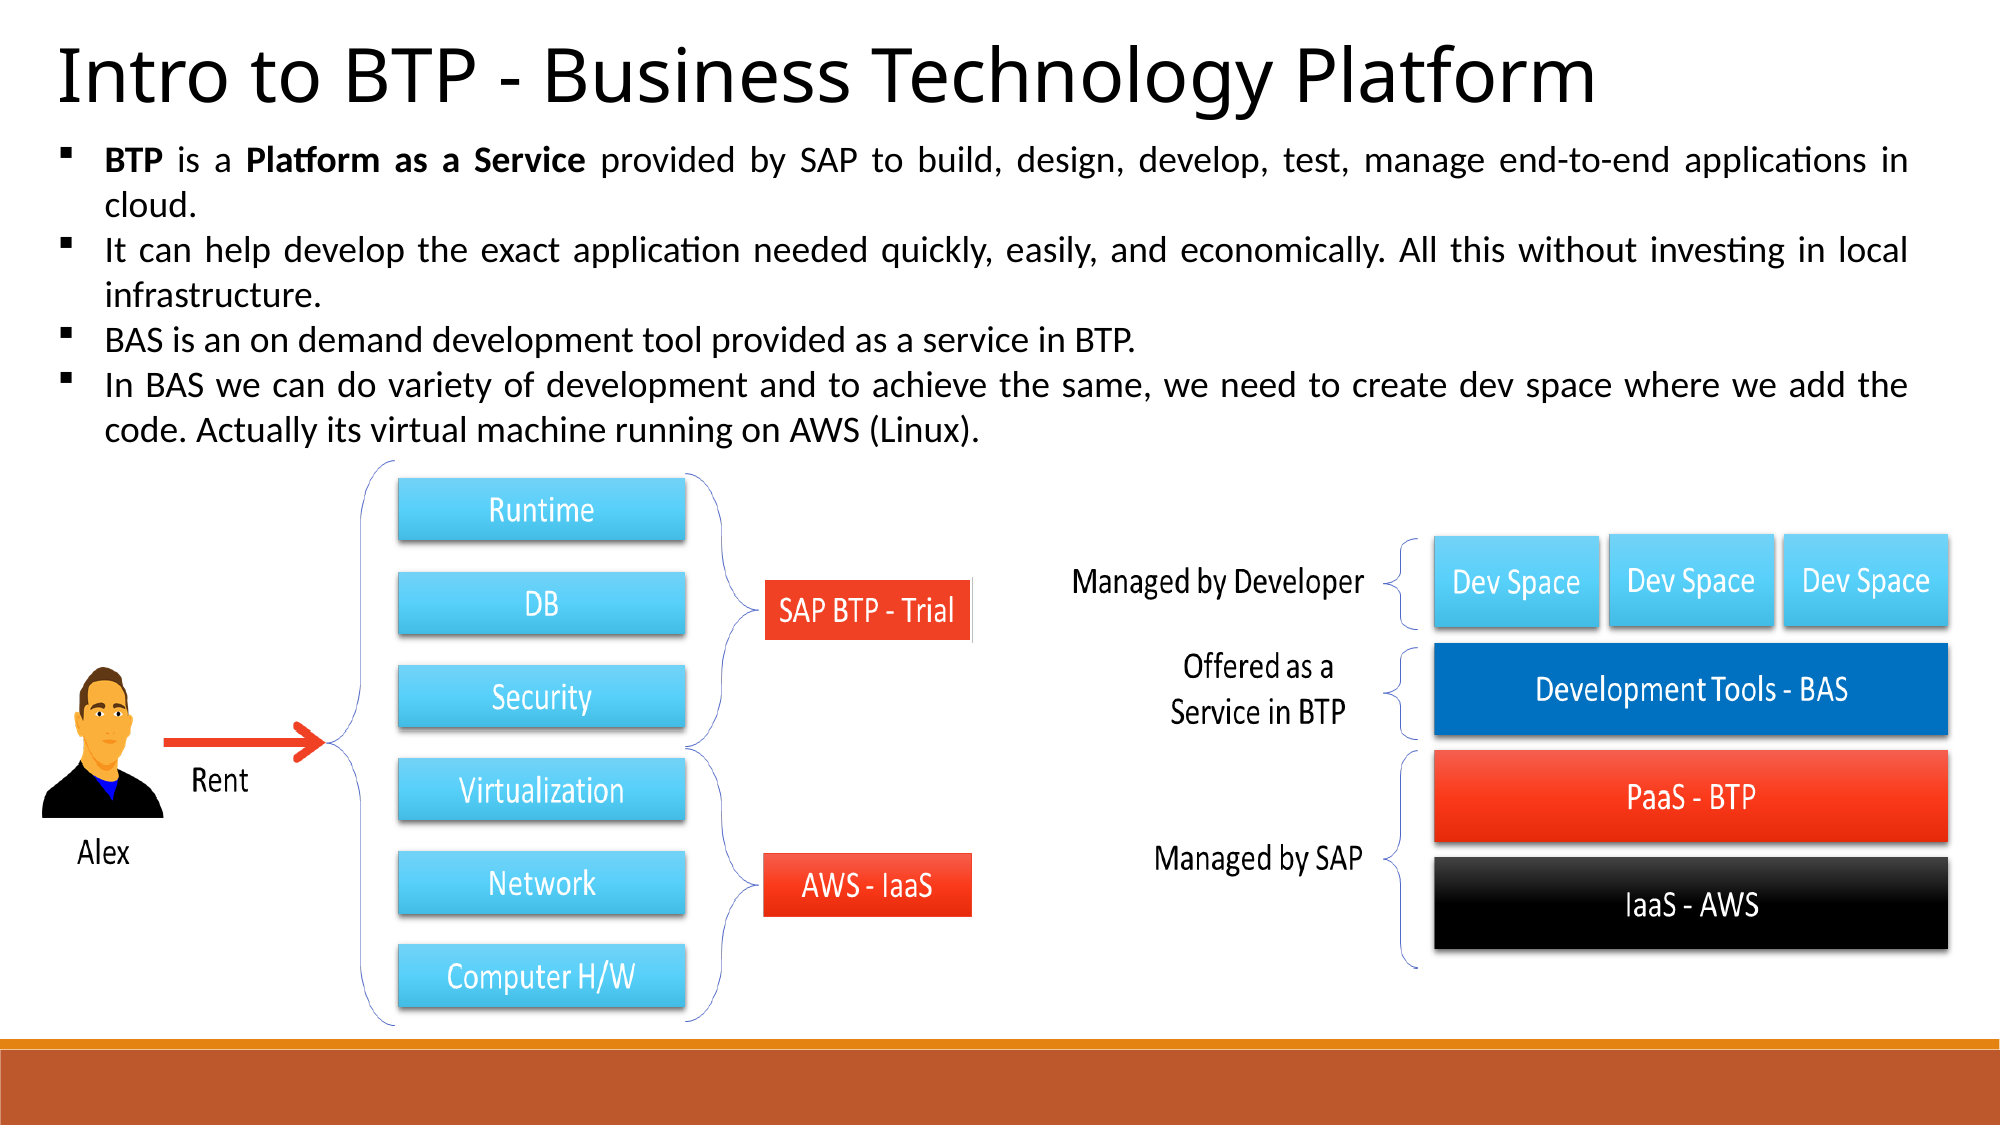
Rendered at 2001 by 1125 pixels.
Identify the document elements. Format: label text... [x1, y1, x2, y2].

picture [42, 460, 973, 1036]
picture [1050, 526, 1958, 970]
text_box BTP is a Platform as a Service provided by SAP to build, design, develop, test, manage end-to-end applications in cloud. It can help develop the exact application needed quickly, easily, and economically. All this without investing in local infrastructure. BAS is an on demand development tool provided as a service in BTP. In BAS we can do variety of development and to achieve the same, we need to create dev space where we add the code. Actually its virtual machine running on AWS (Linux). [42, 127, 1926, 458]
text_box Intro to BTP - Business Technology Platform [42, 30, 1874, 127]
